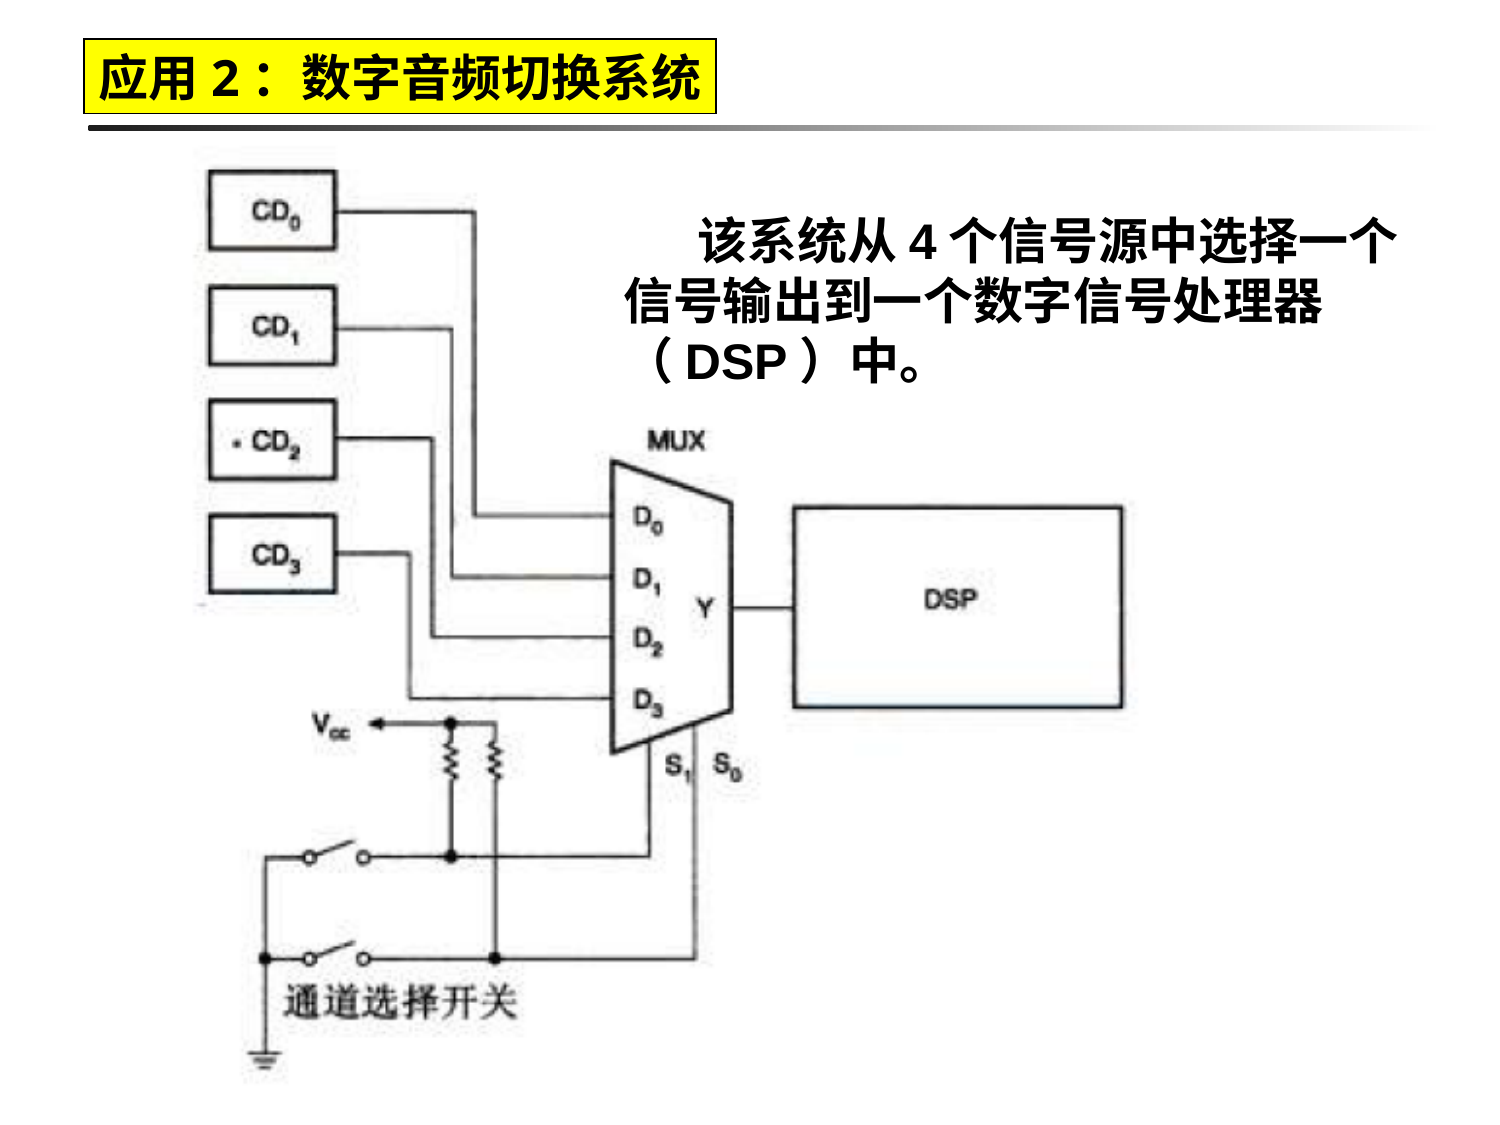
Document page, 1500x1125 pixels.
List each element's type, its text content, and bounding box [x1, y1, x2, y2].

text_box 应用2：数字音频切换系统 [84, 38, 717, 114]
text_box 该系统从4个信号源中选择一个信号输出到一个数字信号处理器（DSP）中。 [1168, 202, 1418, 397]
picture [135, 142, 1164, 1087]
